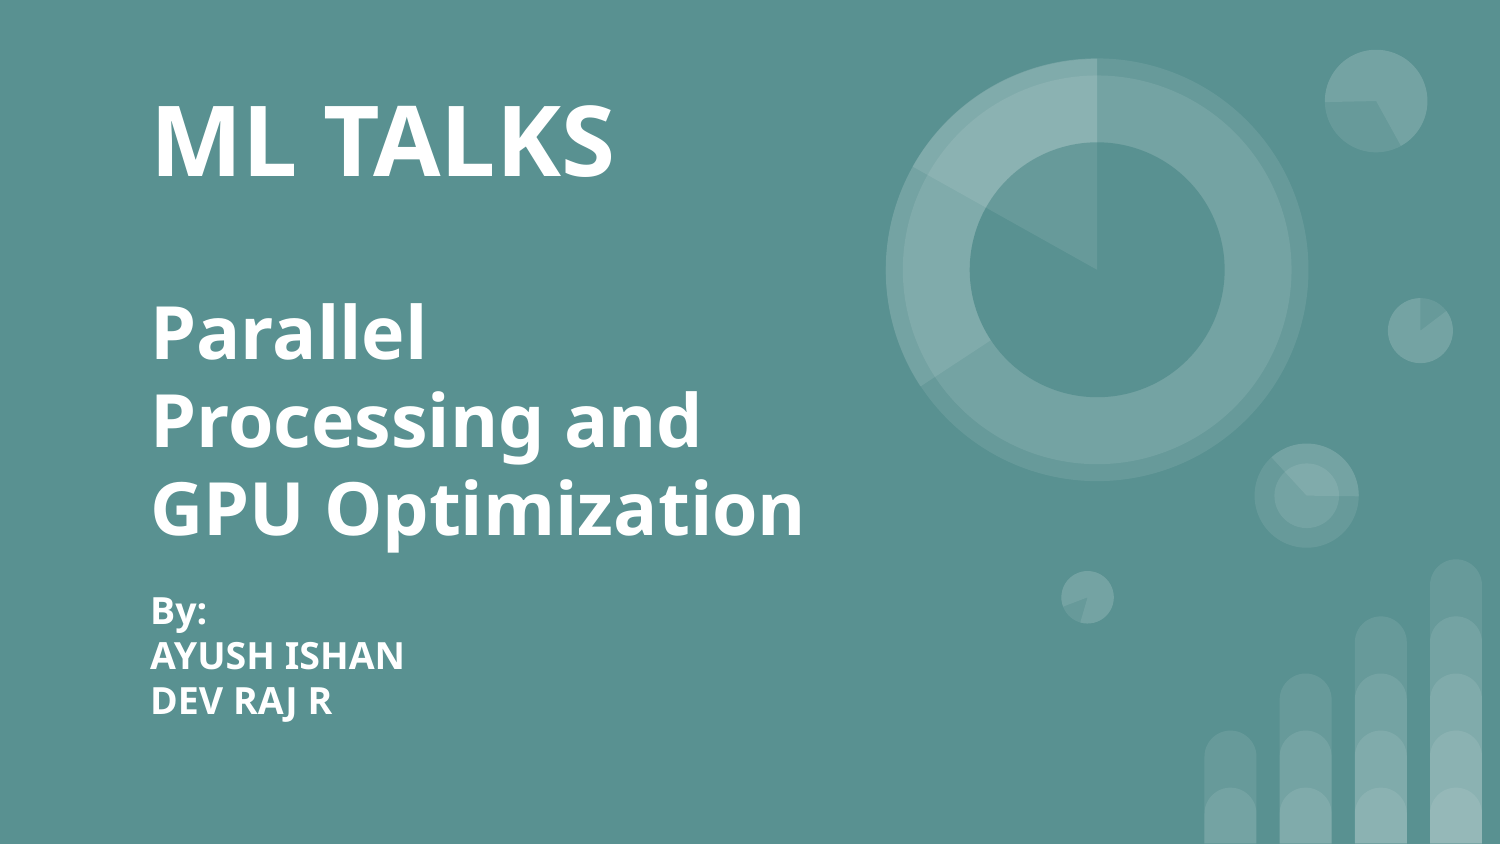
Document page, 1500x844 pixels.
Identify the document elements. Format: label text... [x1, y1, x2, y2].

subtitle By: AYUSH ISHAN DEV RAJ R [135, 571, 834, 732]
text_box ML TALKS [135, 63, 853, 211]
title Parallel Processing and GPU Optimization [135, 264, 834, 571]
